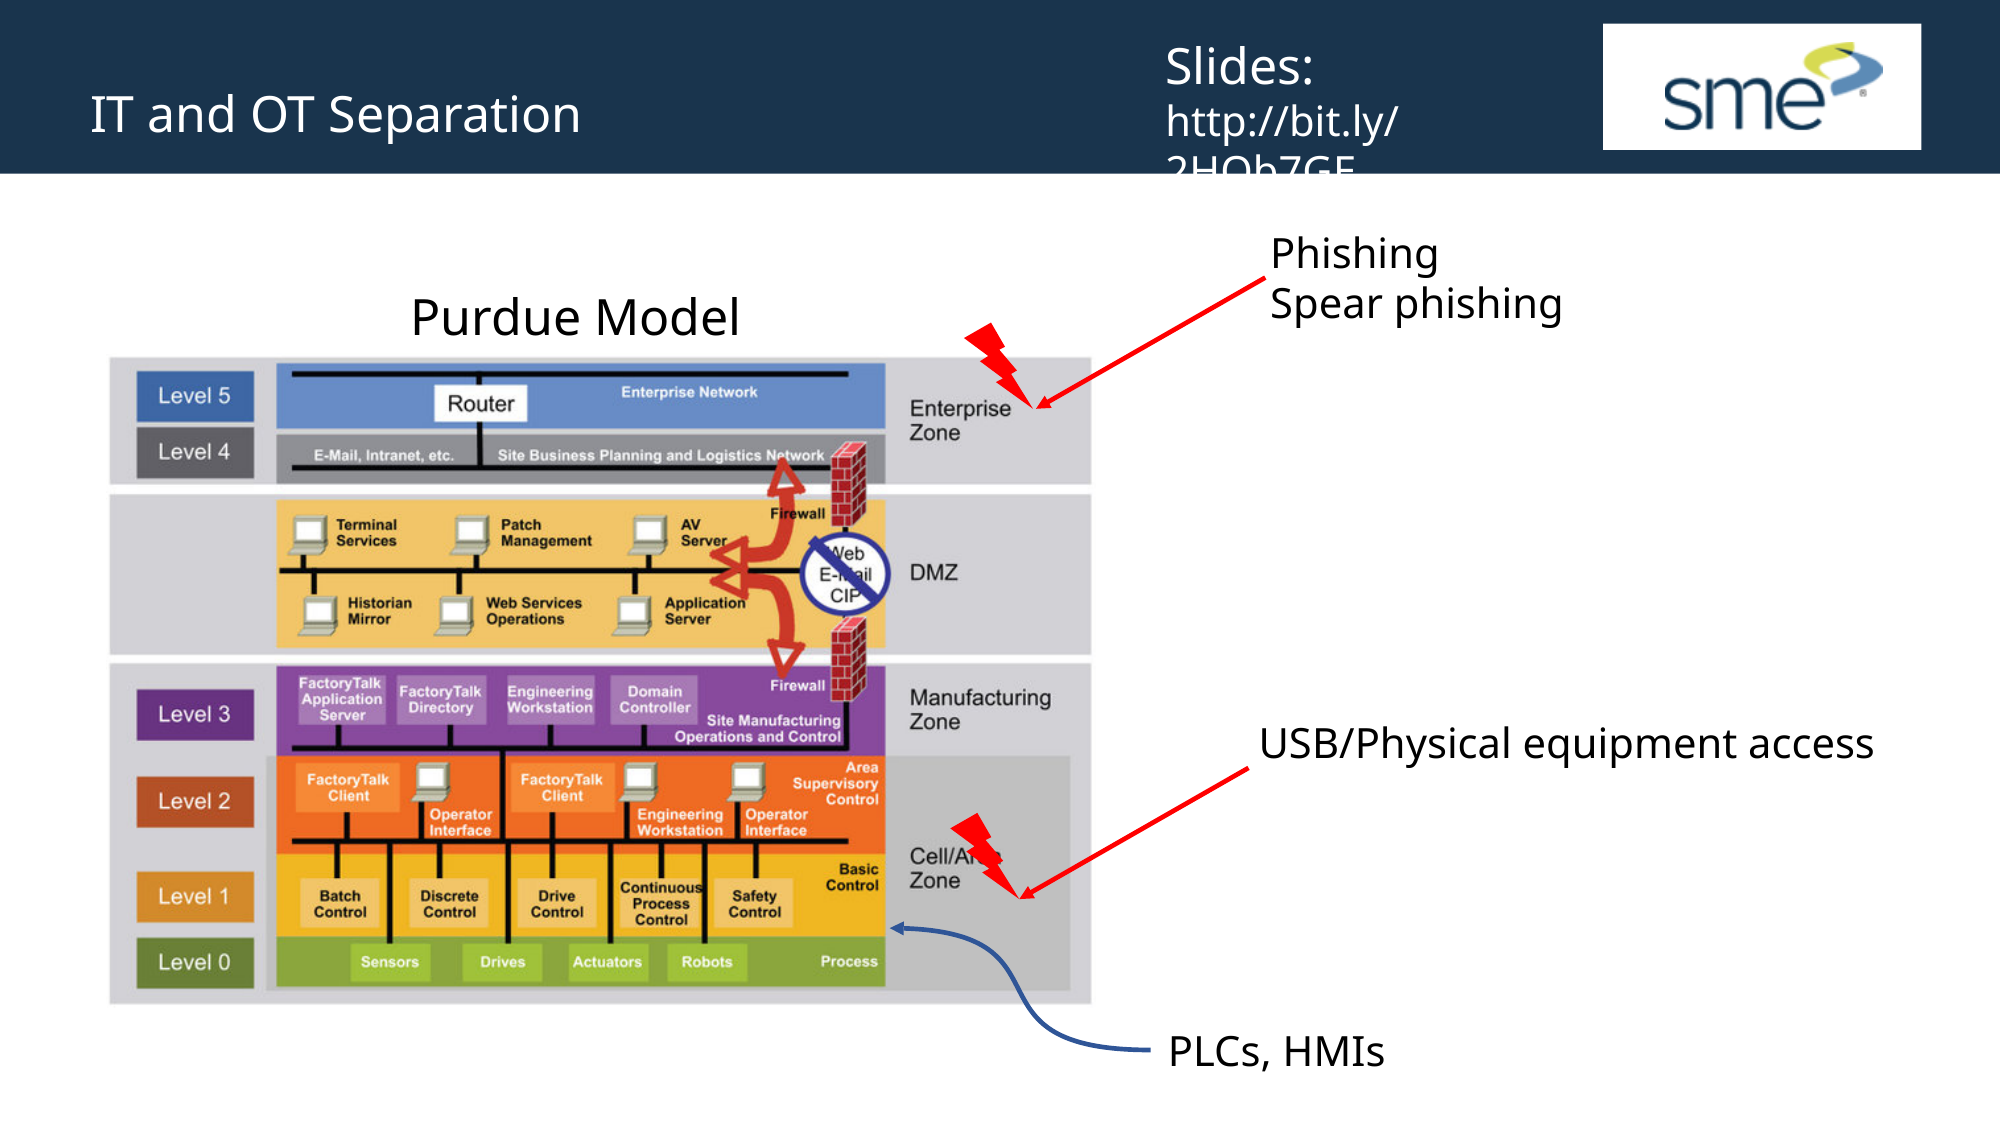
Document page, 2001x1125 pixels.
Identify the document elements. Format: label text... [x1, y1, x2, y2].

text_box Phishing Spear phishing [1255, 219, 1579, 335]
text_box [889, 928, 1151, 1050]
text_box Slides: http://bit.ly/2HOb7GE [1150, 26, 1591, 202]
text_box PLCs, HMIs [1153, 1017, 1401, 1082]
picture [106, 353, 1096, 1009]
text_box [1602, 23, 1922, 151]
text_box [1035, 277, 1266, 409]
text_box [962, 321, 1007, 353]
text_box USB/Physical equipment access [1243, 709, 1890, 775]
title IT and OT Separation [0, 0, 2000, 174]
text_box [1019, 767, 1249, 900]
text_box Purdue Model [395, 277, 757, 353]
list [1664, 42, 1883, 132]
